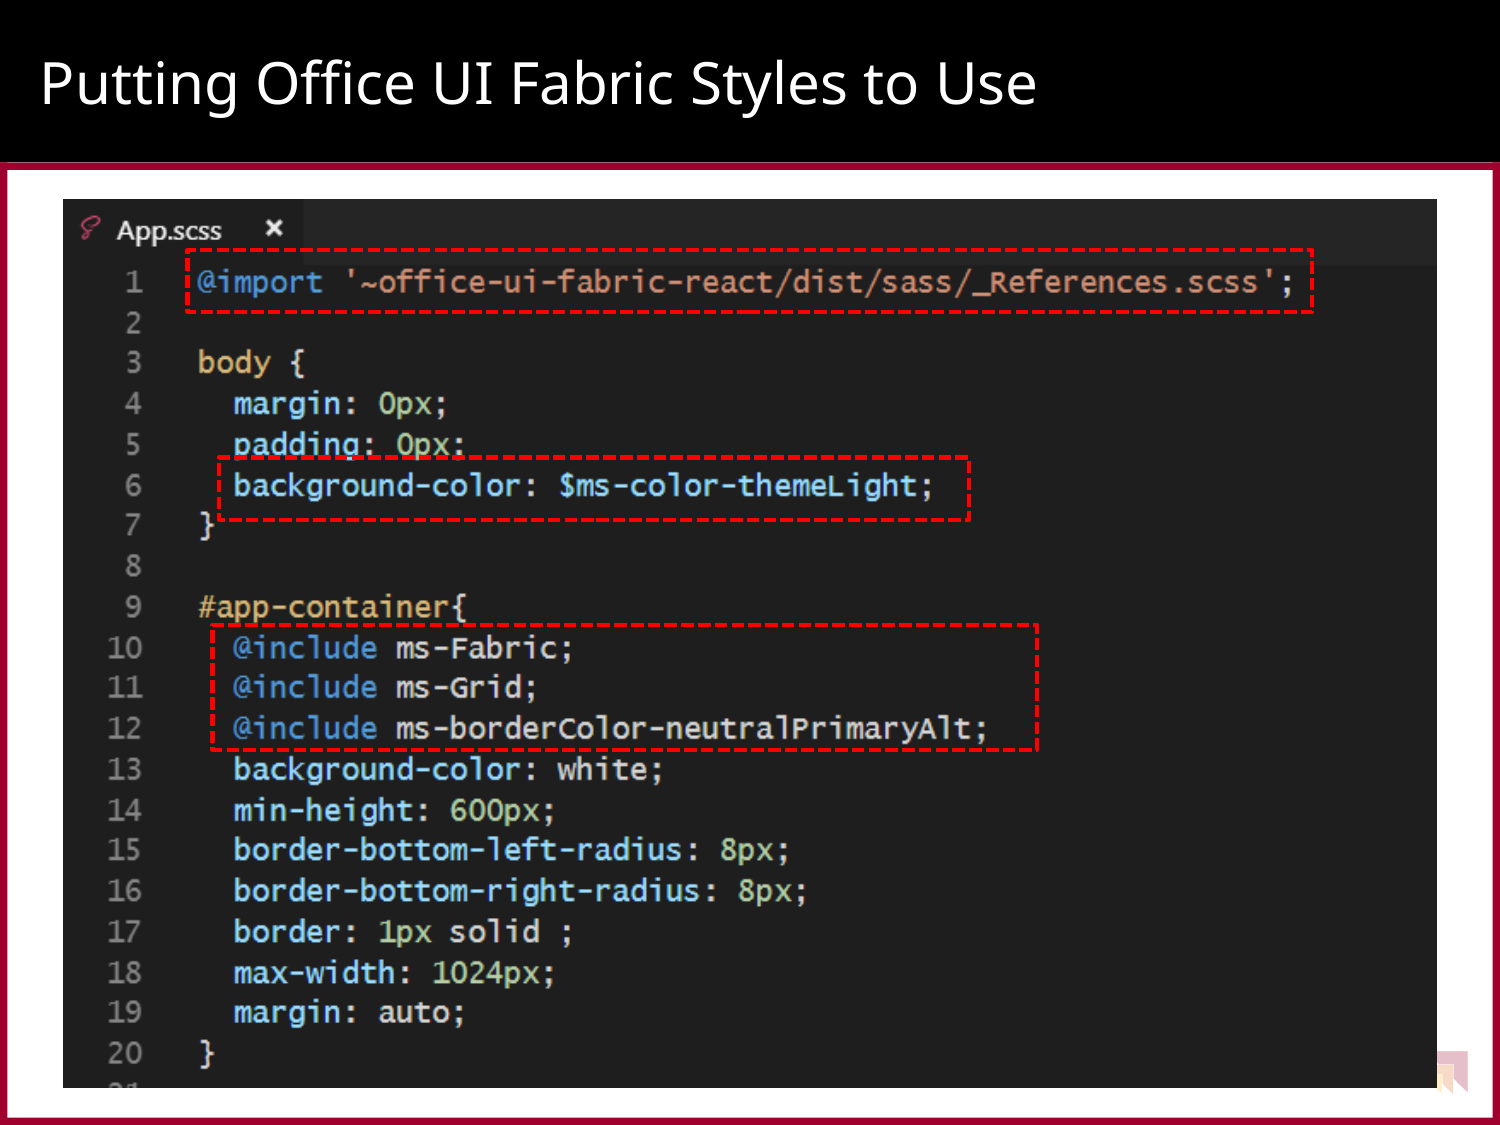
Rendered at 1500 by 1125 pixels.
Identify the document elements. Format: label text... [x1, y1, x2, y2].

picture [62, 199, 1438, 1088]
title Putting Office UI Fabric Styles to Use [24, 12, 1438, 150]
